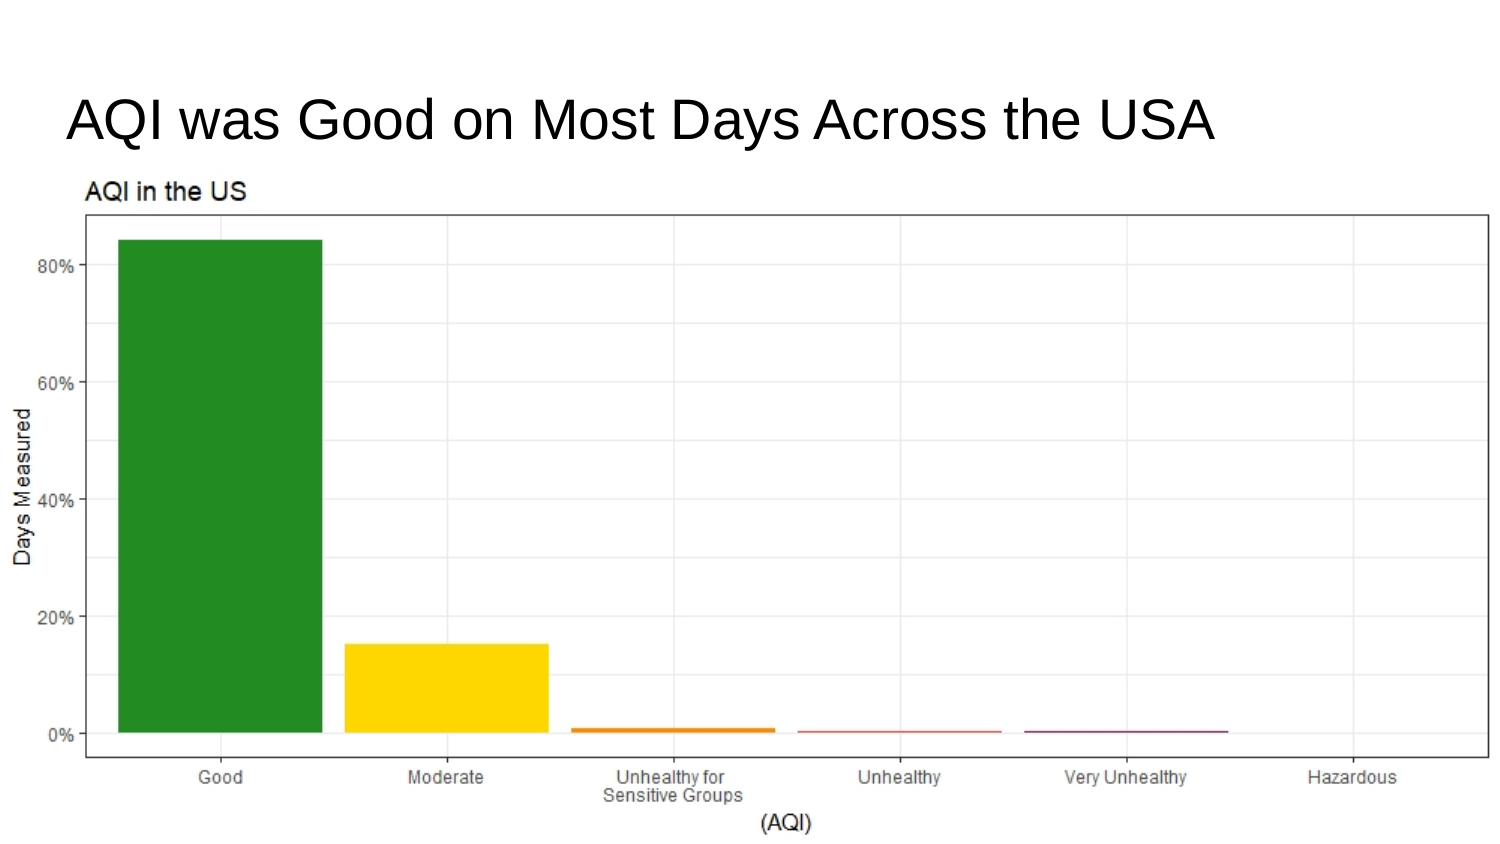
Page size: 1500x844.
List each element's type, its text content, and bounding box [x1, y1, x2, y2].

picture [0, 168, 1500, 844]
title AQI was Good on Most Days Across the USA [51, 72, 1449, 167]
